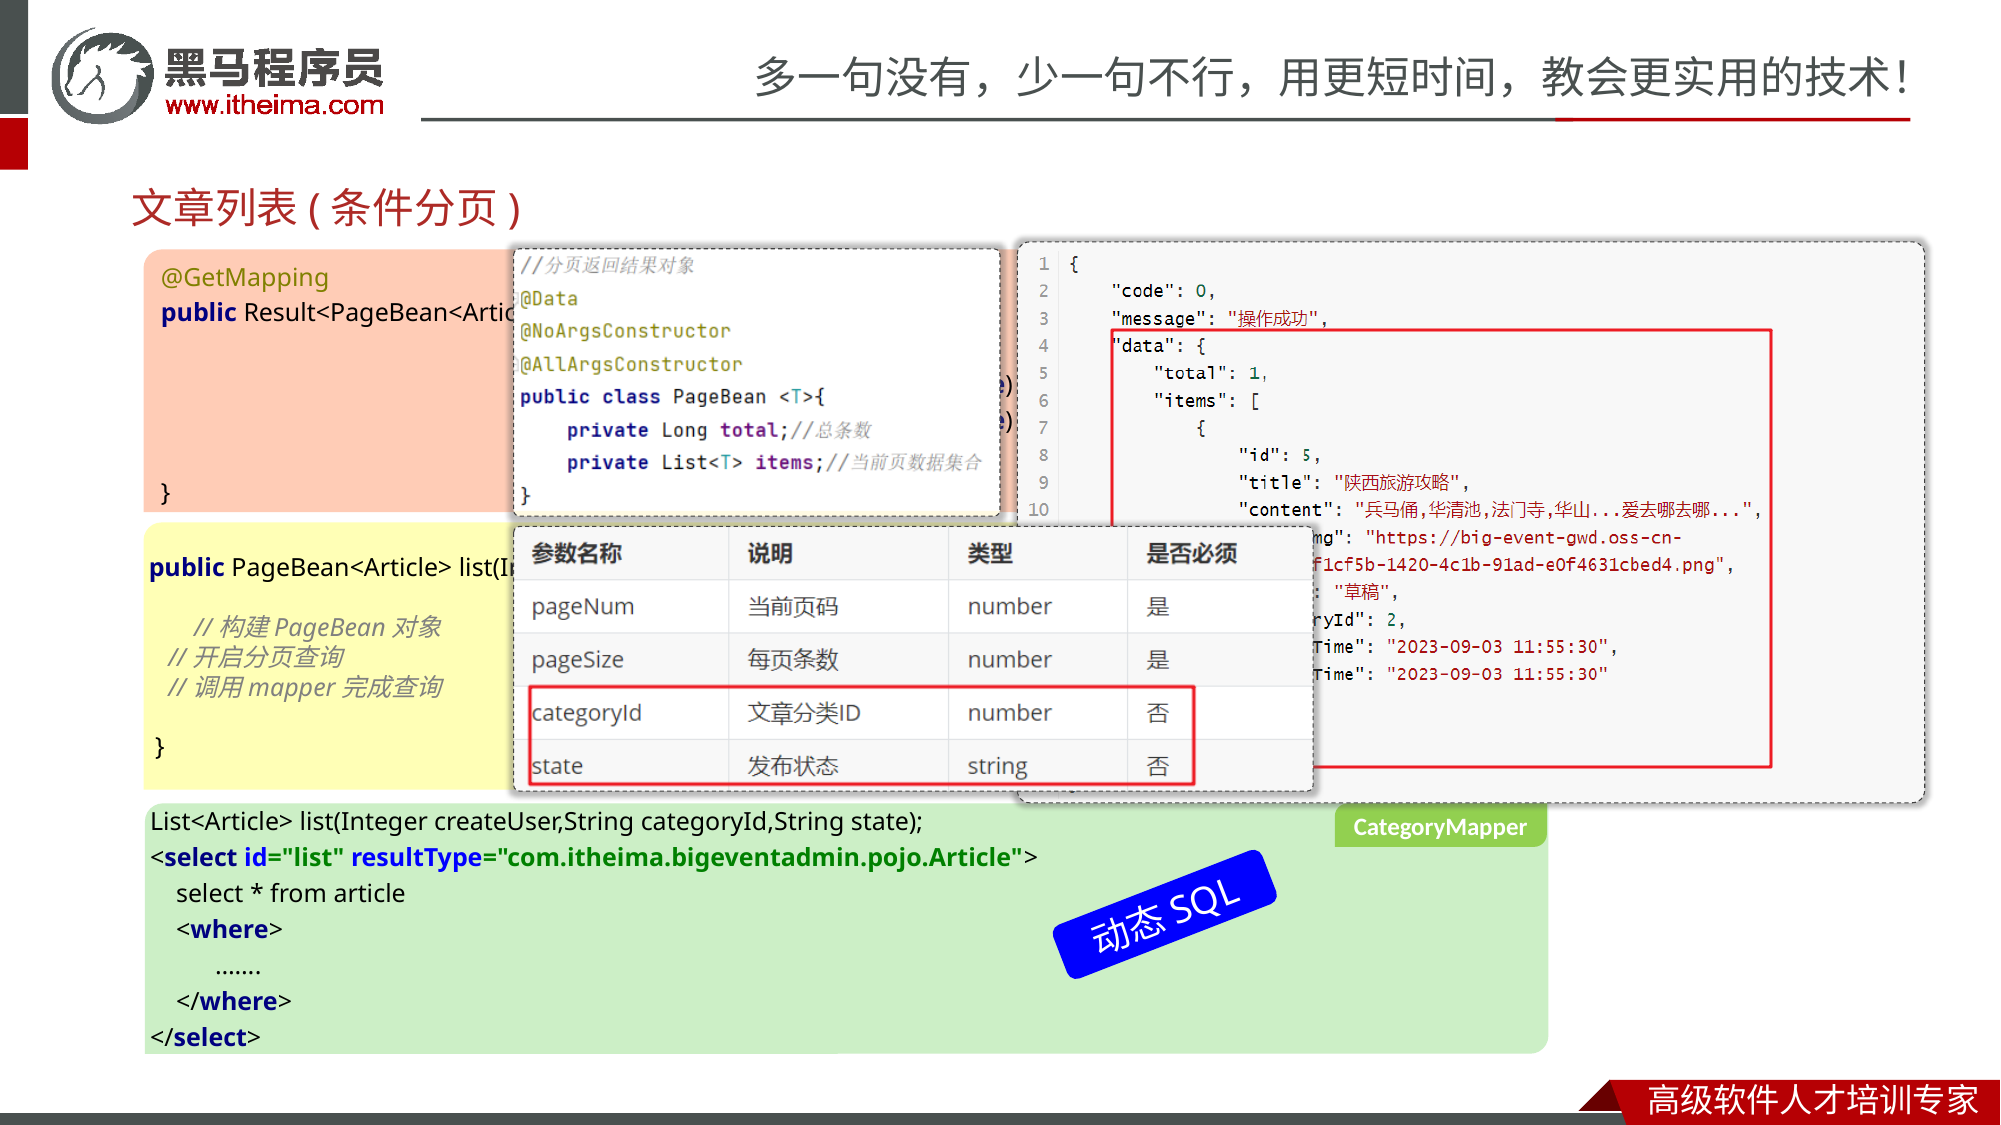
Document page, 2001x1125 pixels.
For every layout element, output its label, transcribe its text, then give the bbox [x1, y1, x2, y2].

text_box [144, 803, 1549, 1054]
picture [513, 241, 1925, 804]
picture [513, 248, 1001, 517]
picture [50, 26, 384, 125]
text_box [1002, 249, 1011, 513]
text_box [143, 522, 511, 790]
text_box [143, 249, 511, 513]
title 文章列表(条件分页) [116, 164, 1872, 250]
